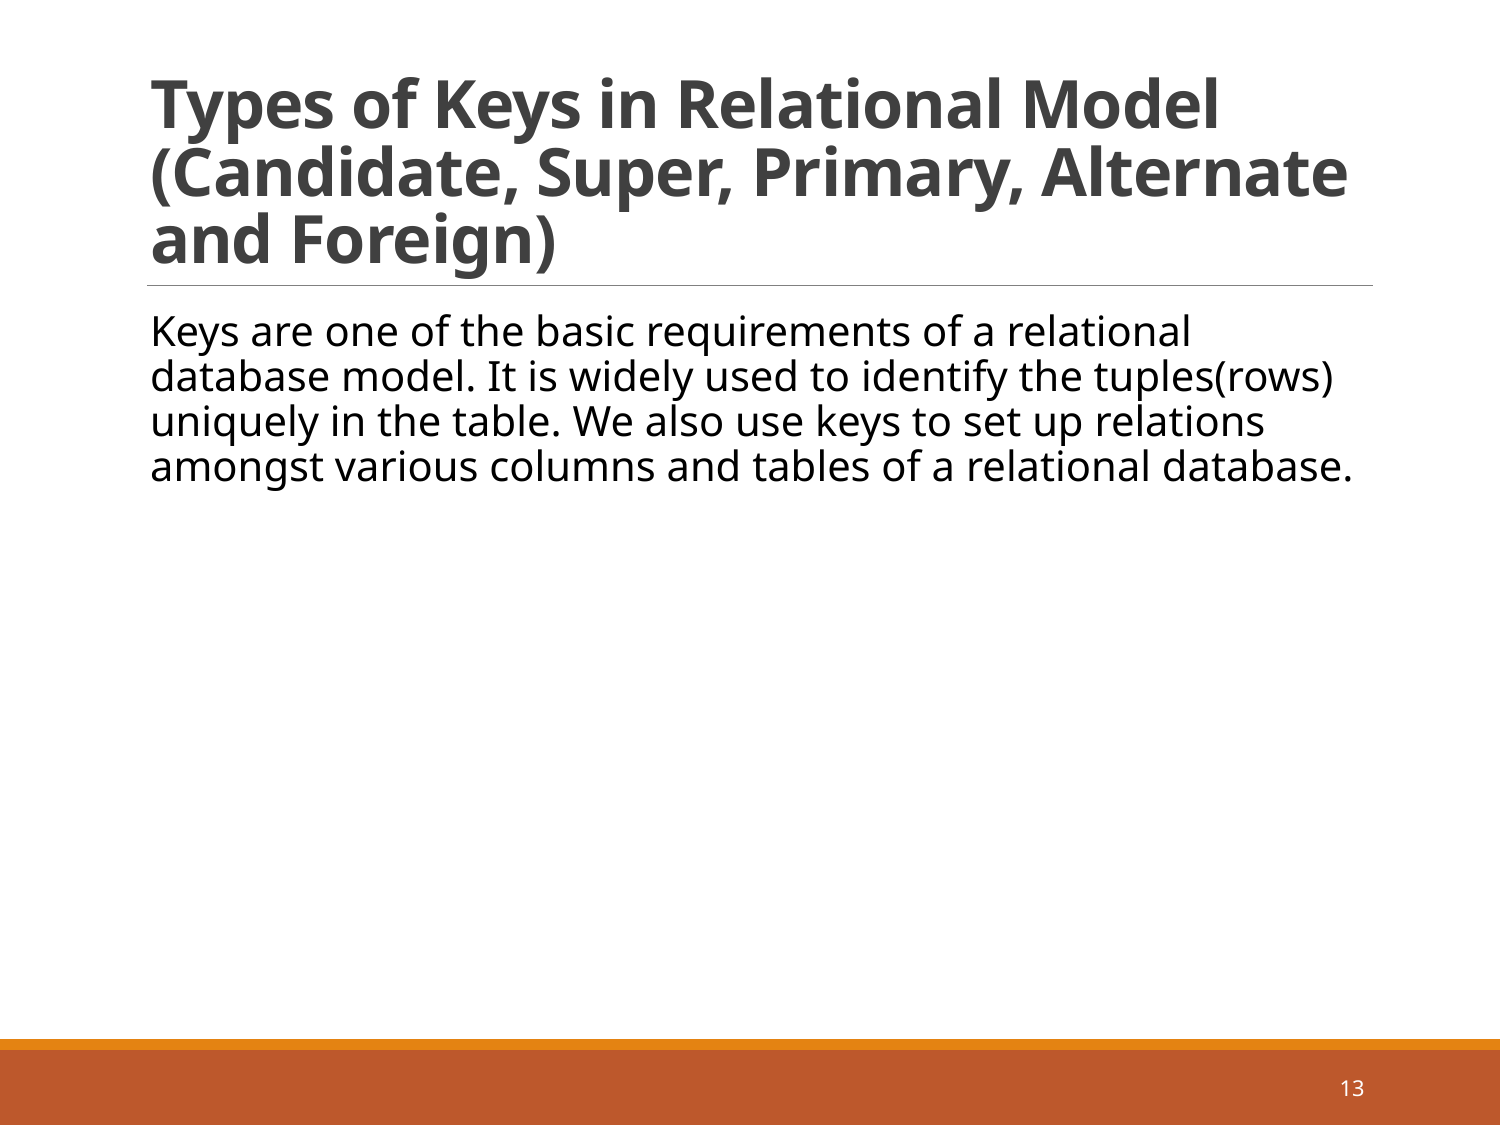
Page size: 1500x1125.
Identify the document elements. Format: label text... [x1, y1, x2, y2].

list Keys are one of the basic requirements of a relational database model. It is widely used to identify the tuples(rows) uniquely in the table. We also use keys to set up relations amongst various columns and tables of a relational database. [135, 302, 1373, 963]
slide_number 13 [1218, 1059, 1380, 1120]
title Types of Keys in Relational Model (Candidate, Super, Primary, Alternate and Foreign) [135, 47, 1373, 285]
